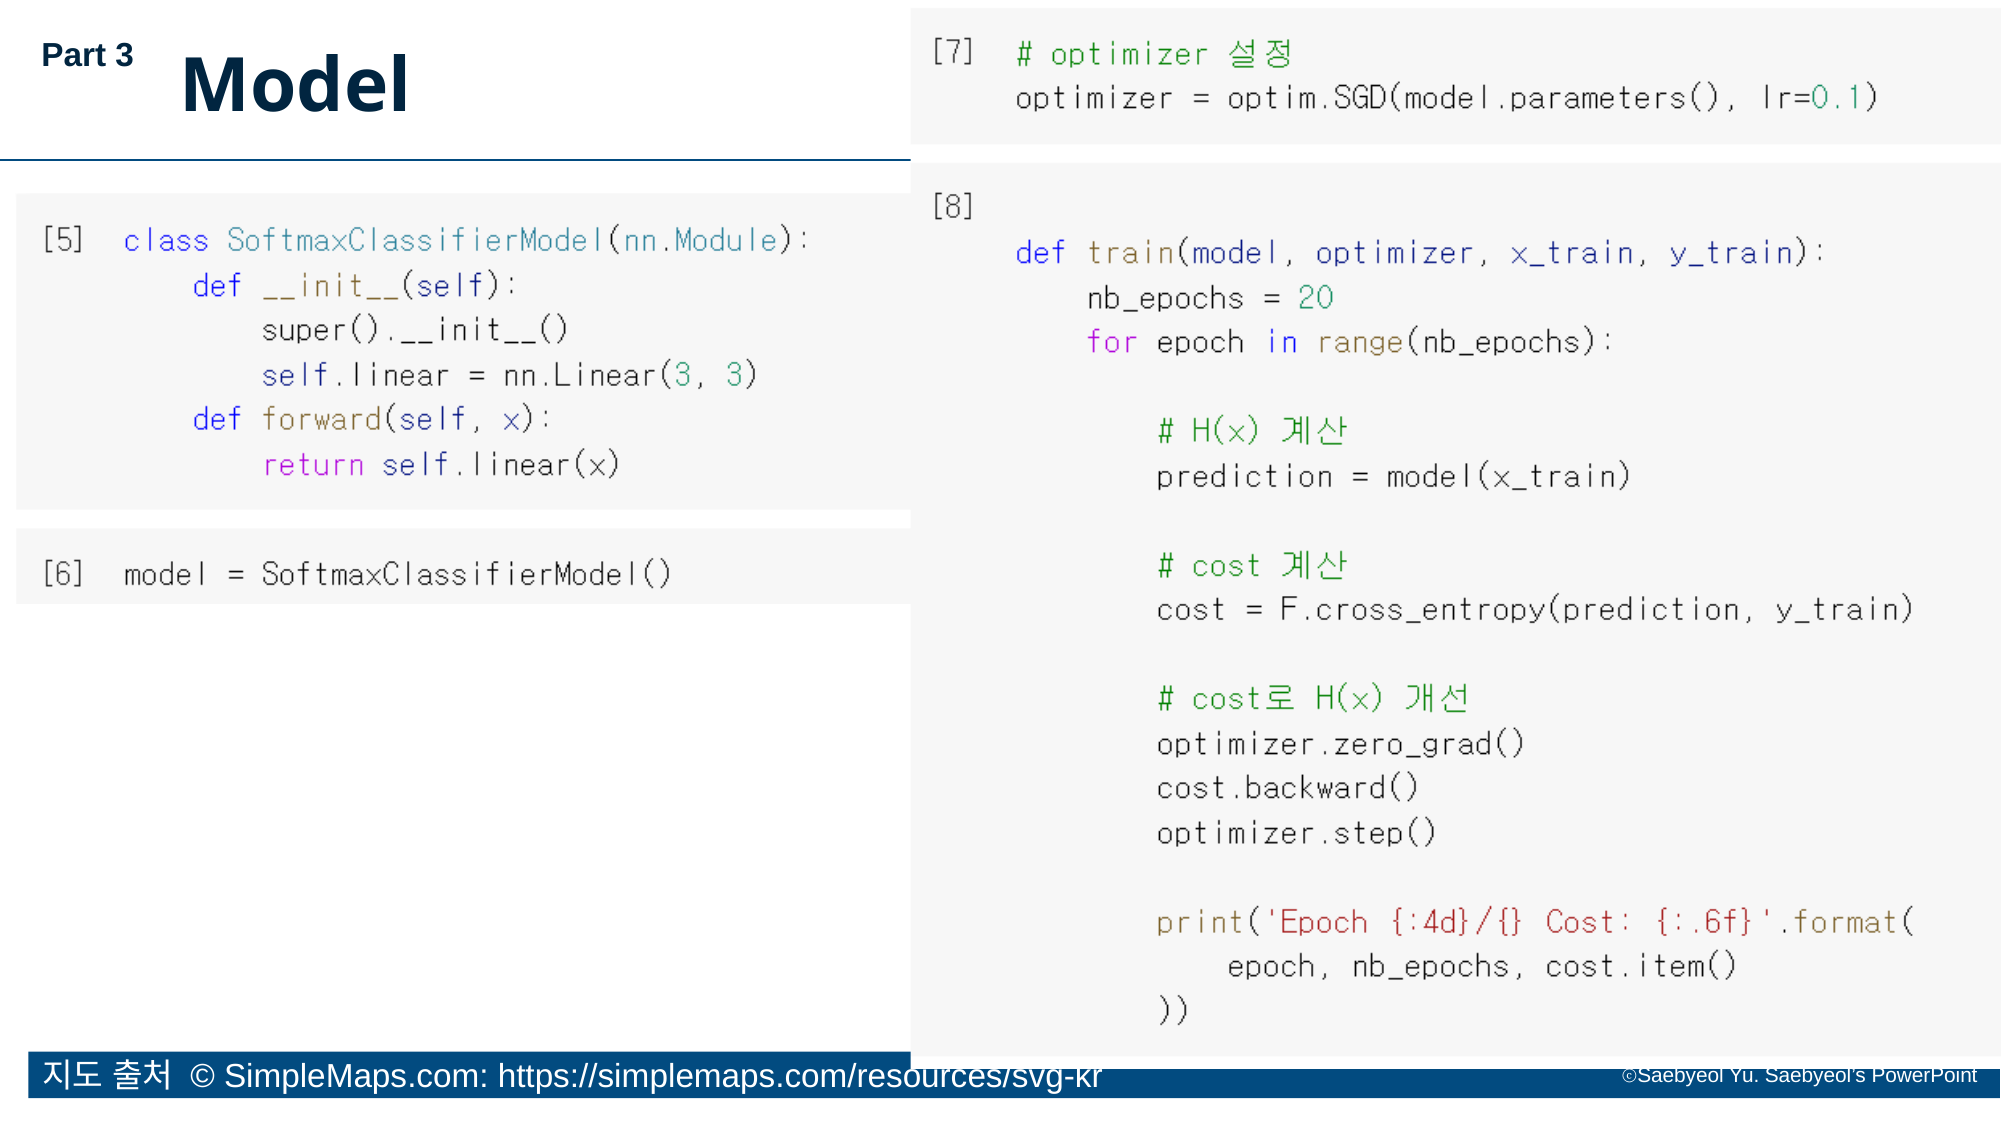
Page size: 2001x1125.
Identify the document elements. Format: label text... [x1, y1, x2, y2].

text_box Model [165, 28, 910, 134]
text_box 지도 출처 © SimpleMaps.com: https://simplemaps.com/resources/svg-kr [27, 1046, 1282, 1125]
text_box Part 3 [26, 26, 165, 81]
picture [15, 0, 2001, 1069]
